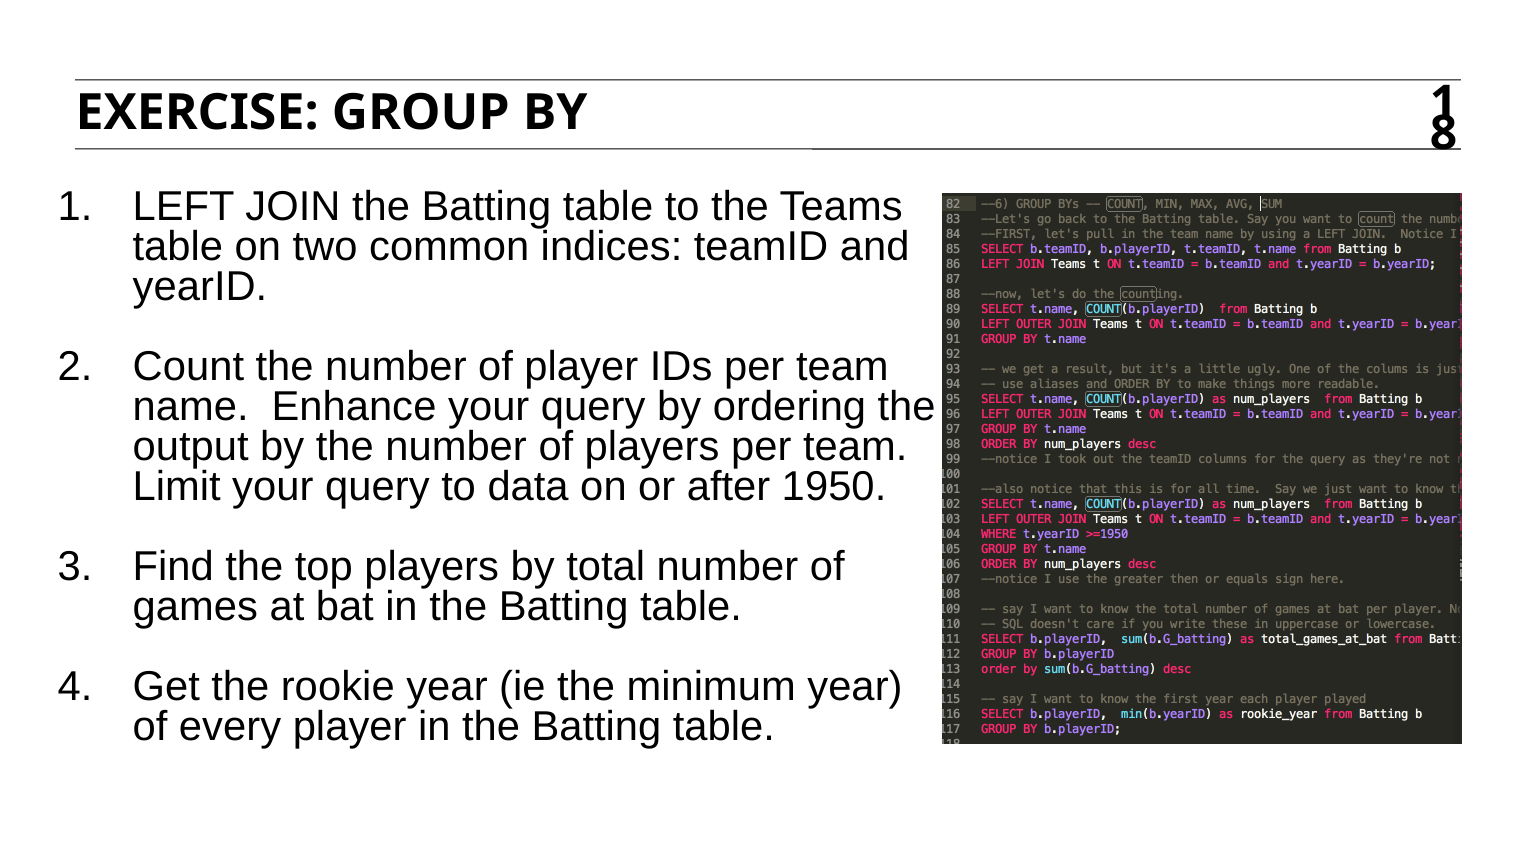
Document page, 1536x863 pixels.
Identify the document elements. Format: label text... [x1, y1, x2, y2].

slide_number 18 [1419, 86, 1461, 138]
picture [942, 193, 1463, 744]
list Exercise: GROUP BY [60, 81, 1231, 132]
text_box LEFT JOIN the Batting table to the Teams table on two common indices: teamID and yearID. Count the number of player IDs per team name. Enhance your query by ordering the output by the number of players per team. Limit your query to data on or after 1950. Find the top players by total number of games at bat in the Batting table. Get the rookie year (ie the minimum year) of every player in the Batting table. [42, 181, 956, 756]
